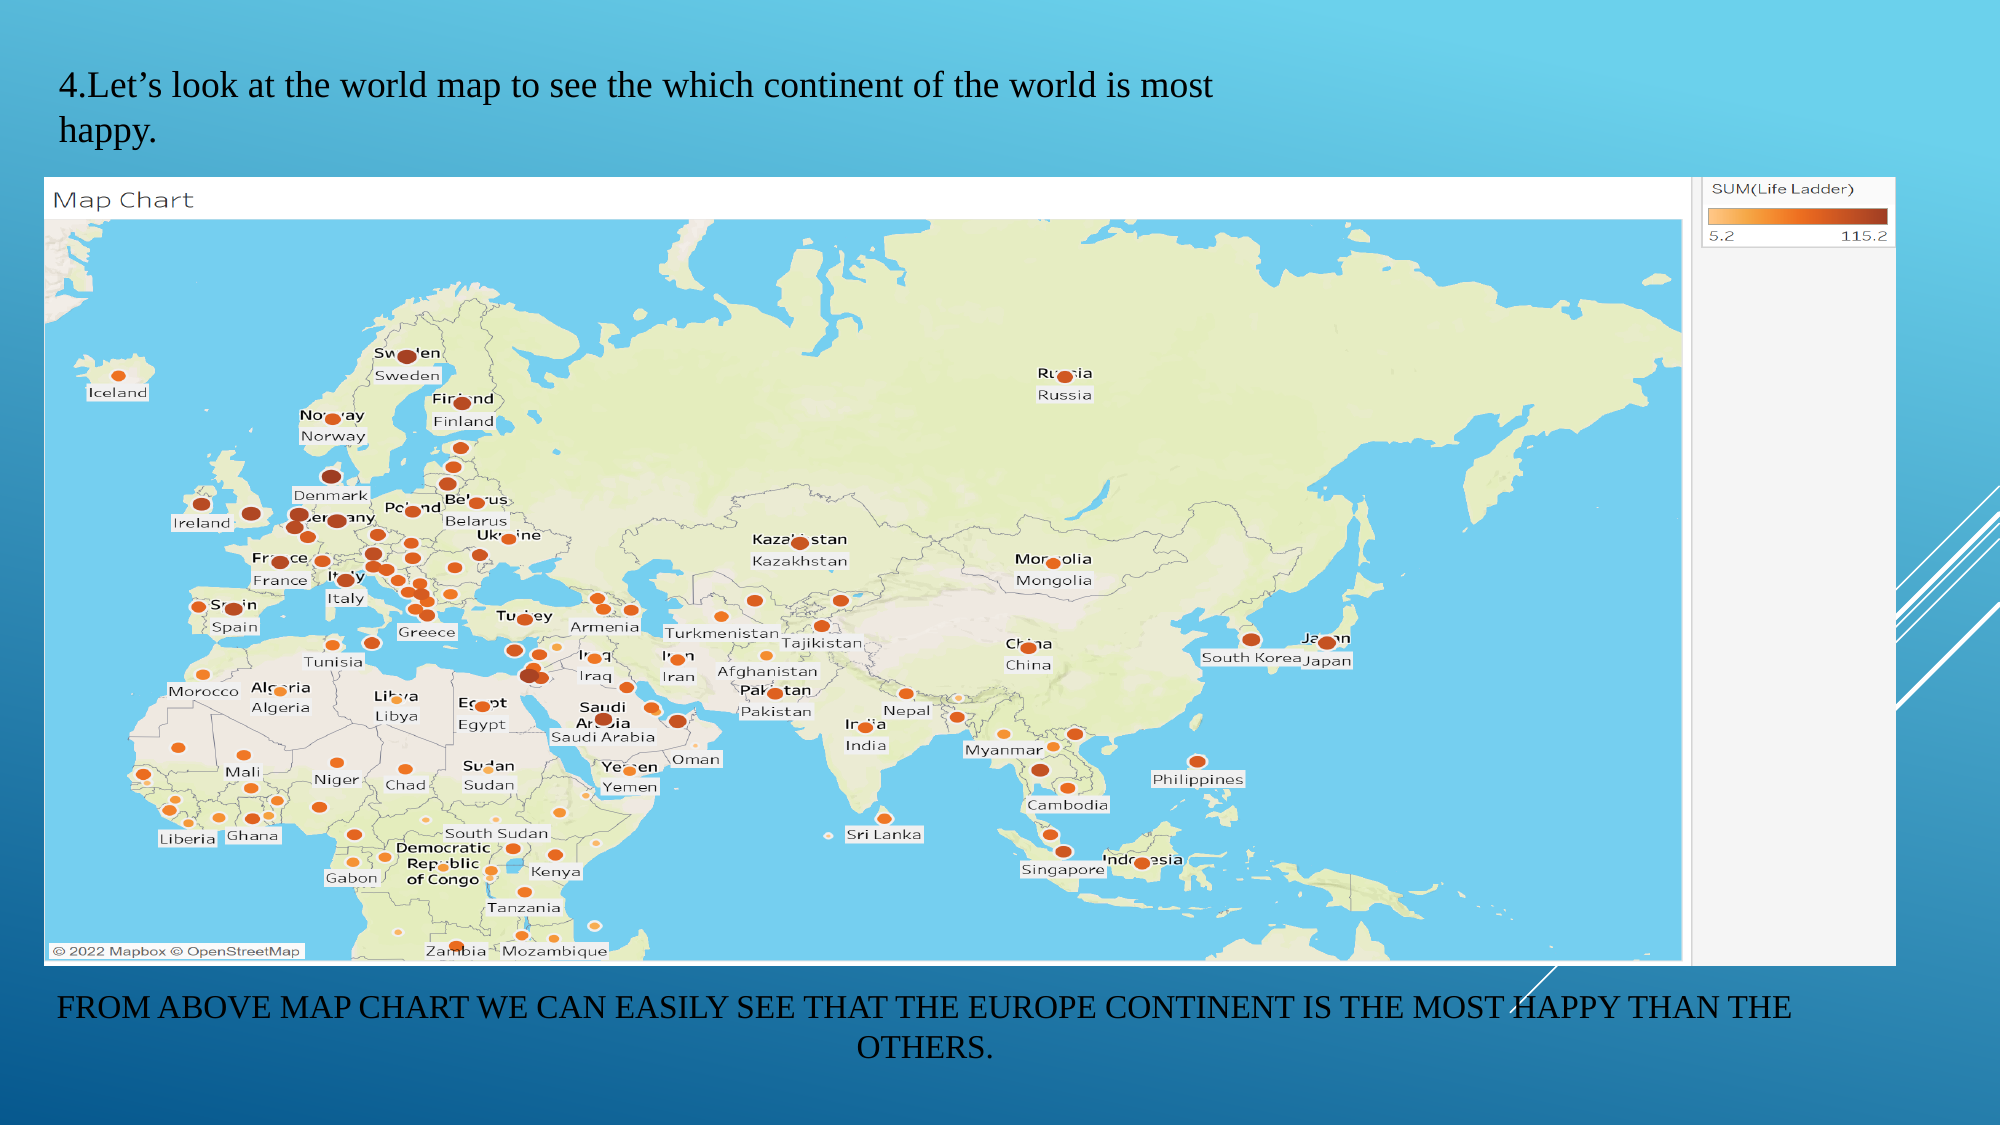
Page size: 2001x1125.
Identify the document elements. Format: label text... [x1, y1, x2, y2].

title From above map chart we can easily see that the Europe continent is the most happy than the others. [0, 965, 1851, 1125]
text_box 4.Let’s look at the world map to see the which continent of the world is most happy. [44, 52, 1277, 157]
picture [44, 176, 1896, 966]
